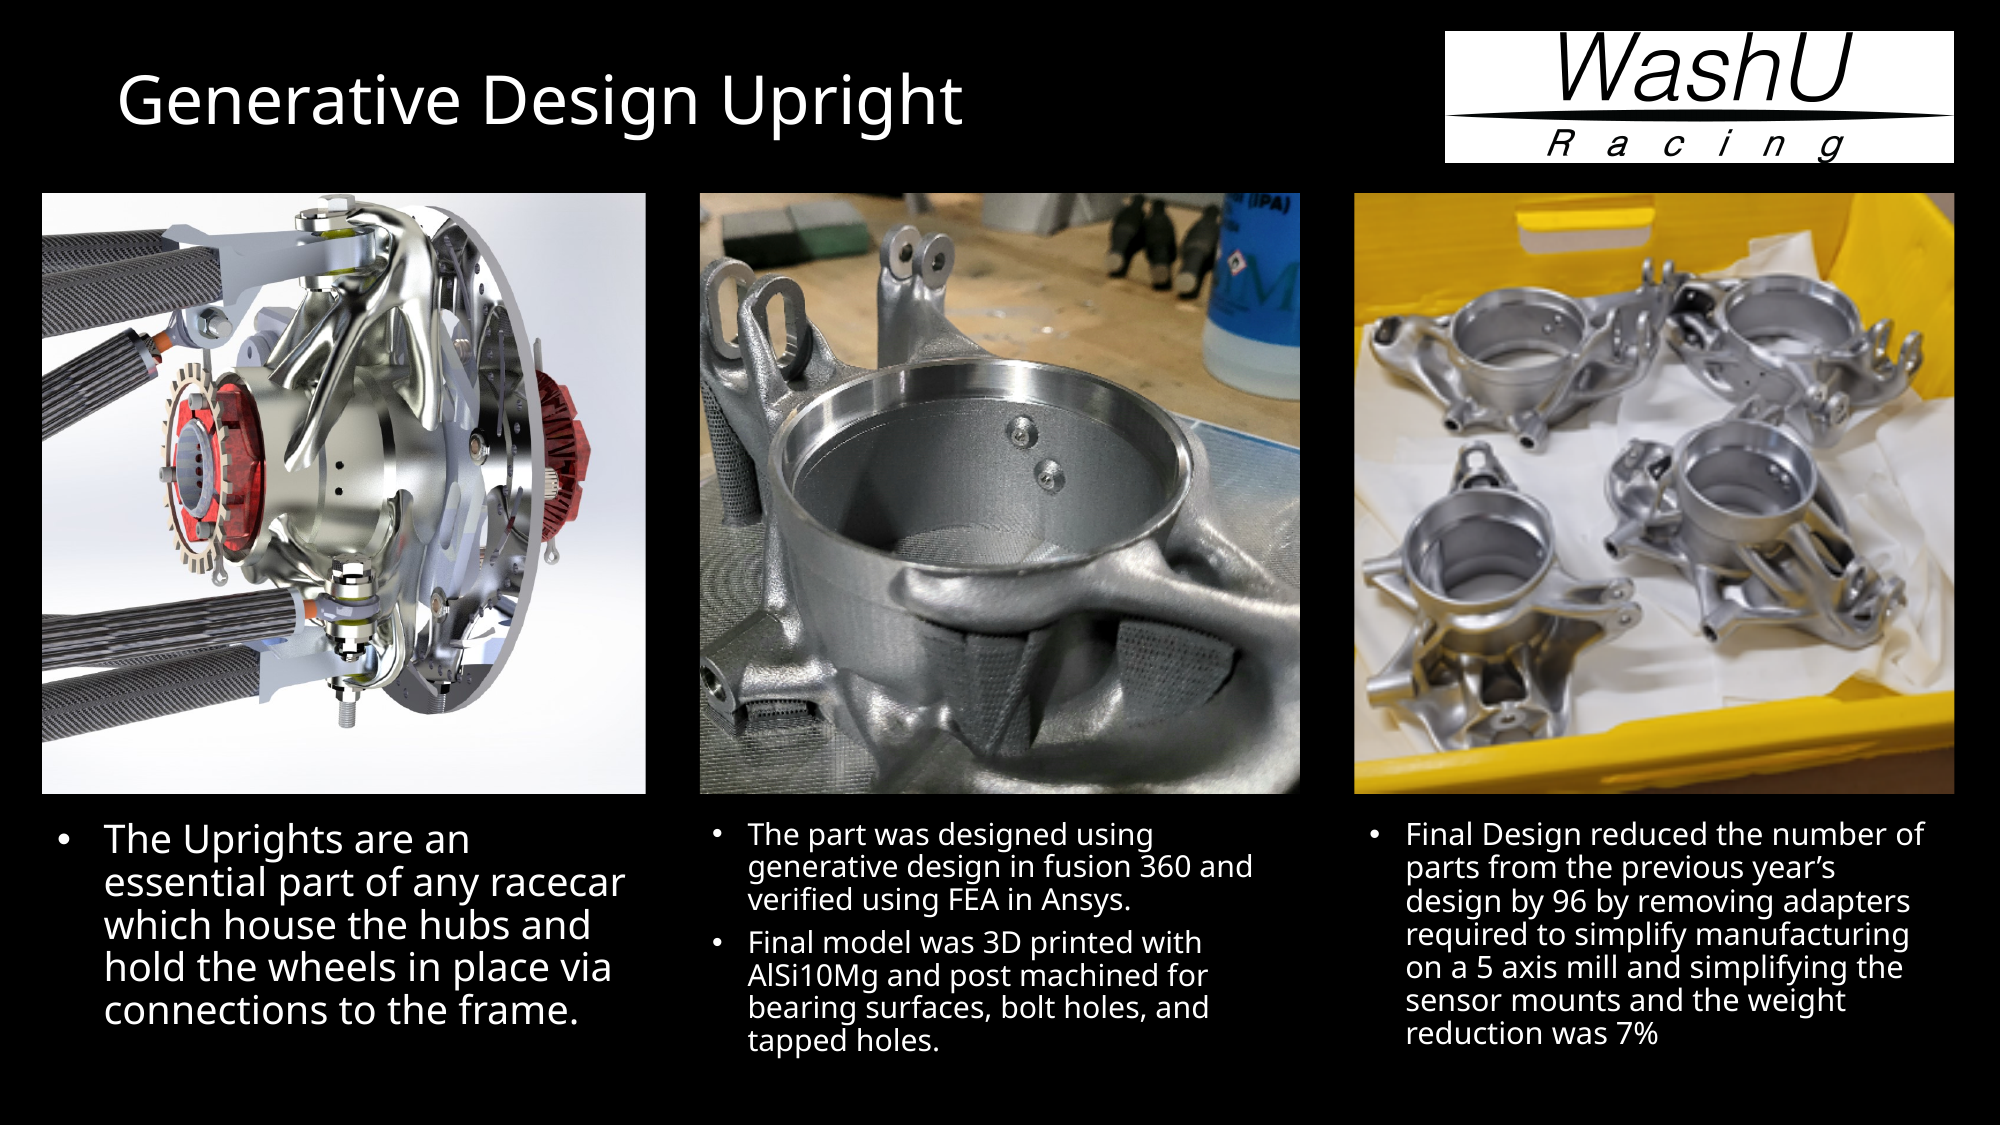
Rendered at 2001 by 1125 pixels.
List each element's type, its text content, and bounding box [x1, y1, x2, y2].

picture [1354, 193, 1955, 794]
list The Uprights are an essential part of any racecar which house the hubs and hold the wheels in place via connections to the frame. [42, 812, 646, 1080]
list Final Design reduced the number of parts from the previous year’s design by 96 by removing adapters required to simplify manufacturing on a 5 axis mill and simplifying the sensor mounts and the weight reduction was 7% [1354, 811, 1955, 1067]
picture [699, 193, 1300, 794]
title Generative Design Upright [101, 58, 1123, 184]
picture [42, 193, 646, 794]
text_box The part was designed using generative design in fusion 360 and verified using FEA in Ansys. Final model was 3D printed with AlSi10Mg and post machined for bearing surfaces, bolt holes, and tapped holes. [697, 811, 1303, 1067]
picture [1444, 30, 1955, 164]
